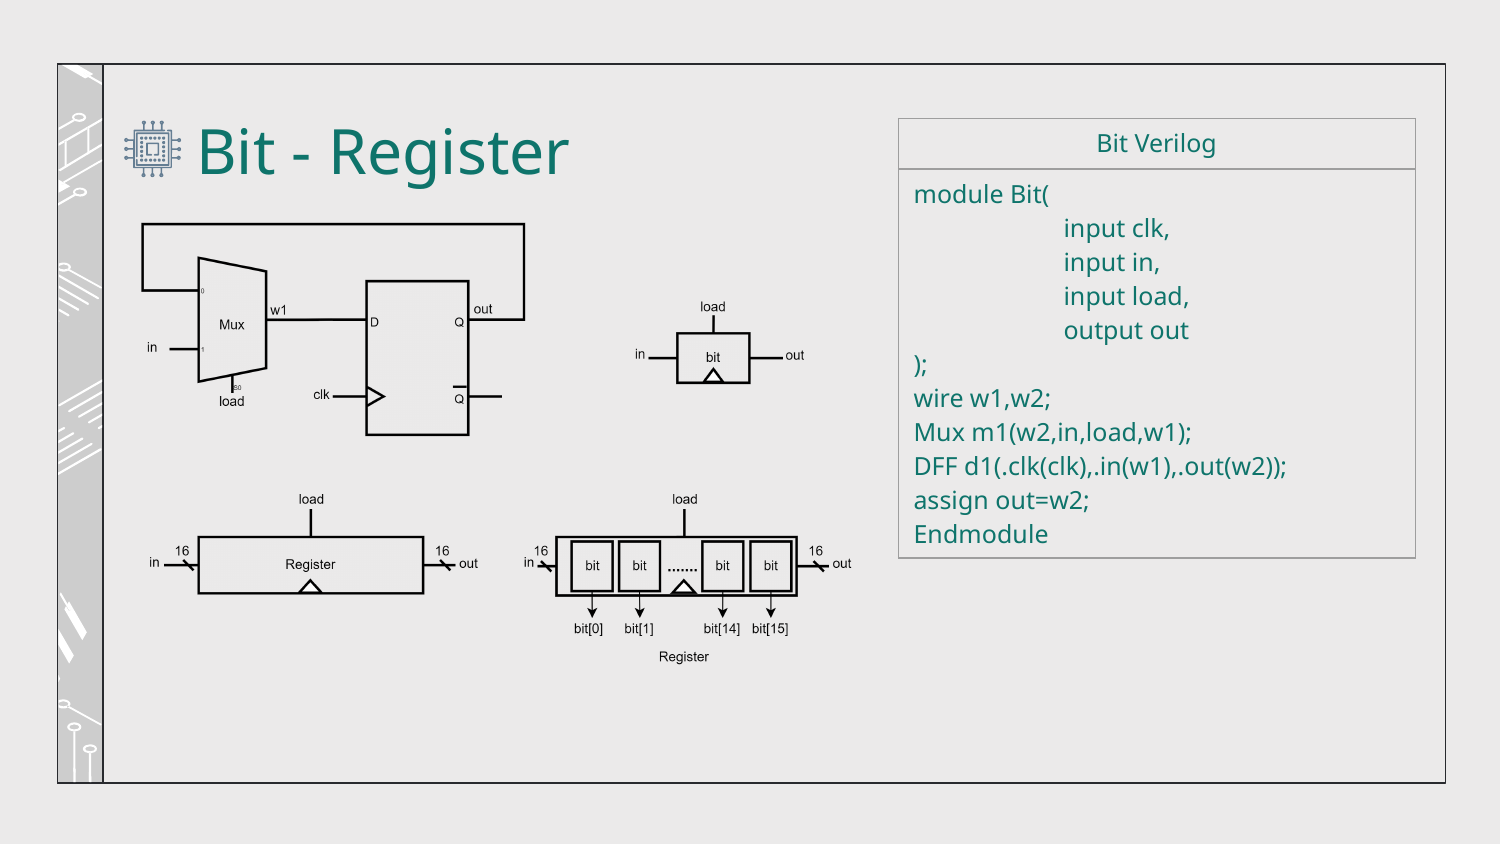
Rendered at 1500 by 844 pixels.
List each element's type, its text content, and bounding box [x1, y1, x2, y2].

picture [123, 211, 872, 686]
table_header Bit Verilog [899, 119, 1415, 168]
title Bit - Register [181, 97, 1445, 192]
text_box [123, 120, 182, 178]
table_cell module Bit( input clk, input in, input load, output out ); wire w1,w2; Mux m1(w2,in,load,w1); DFF d1(.clk(clk),.in(w1),.out(w2)); assign out=w2; Endmodule [899, 170, 1415, 557]
